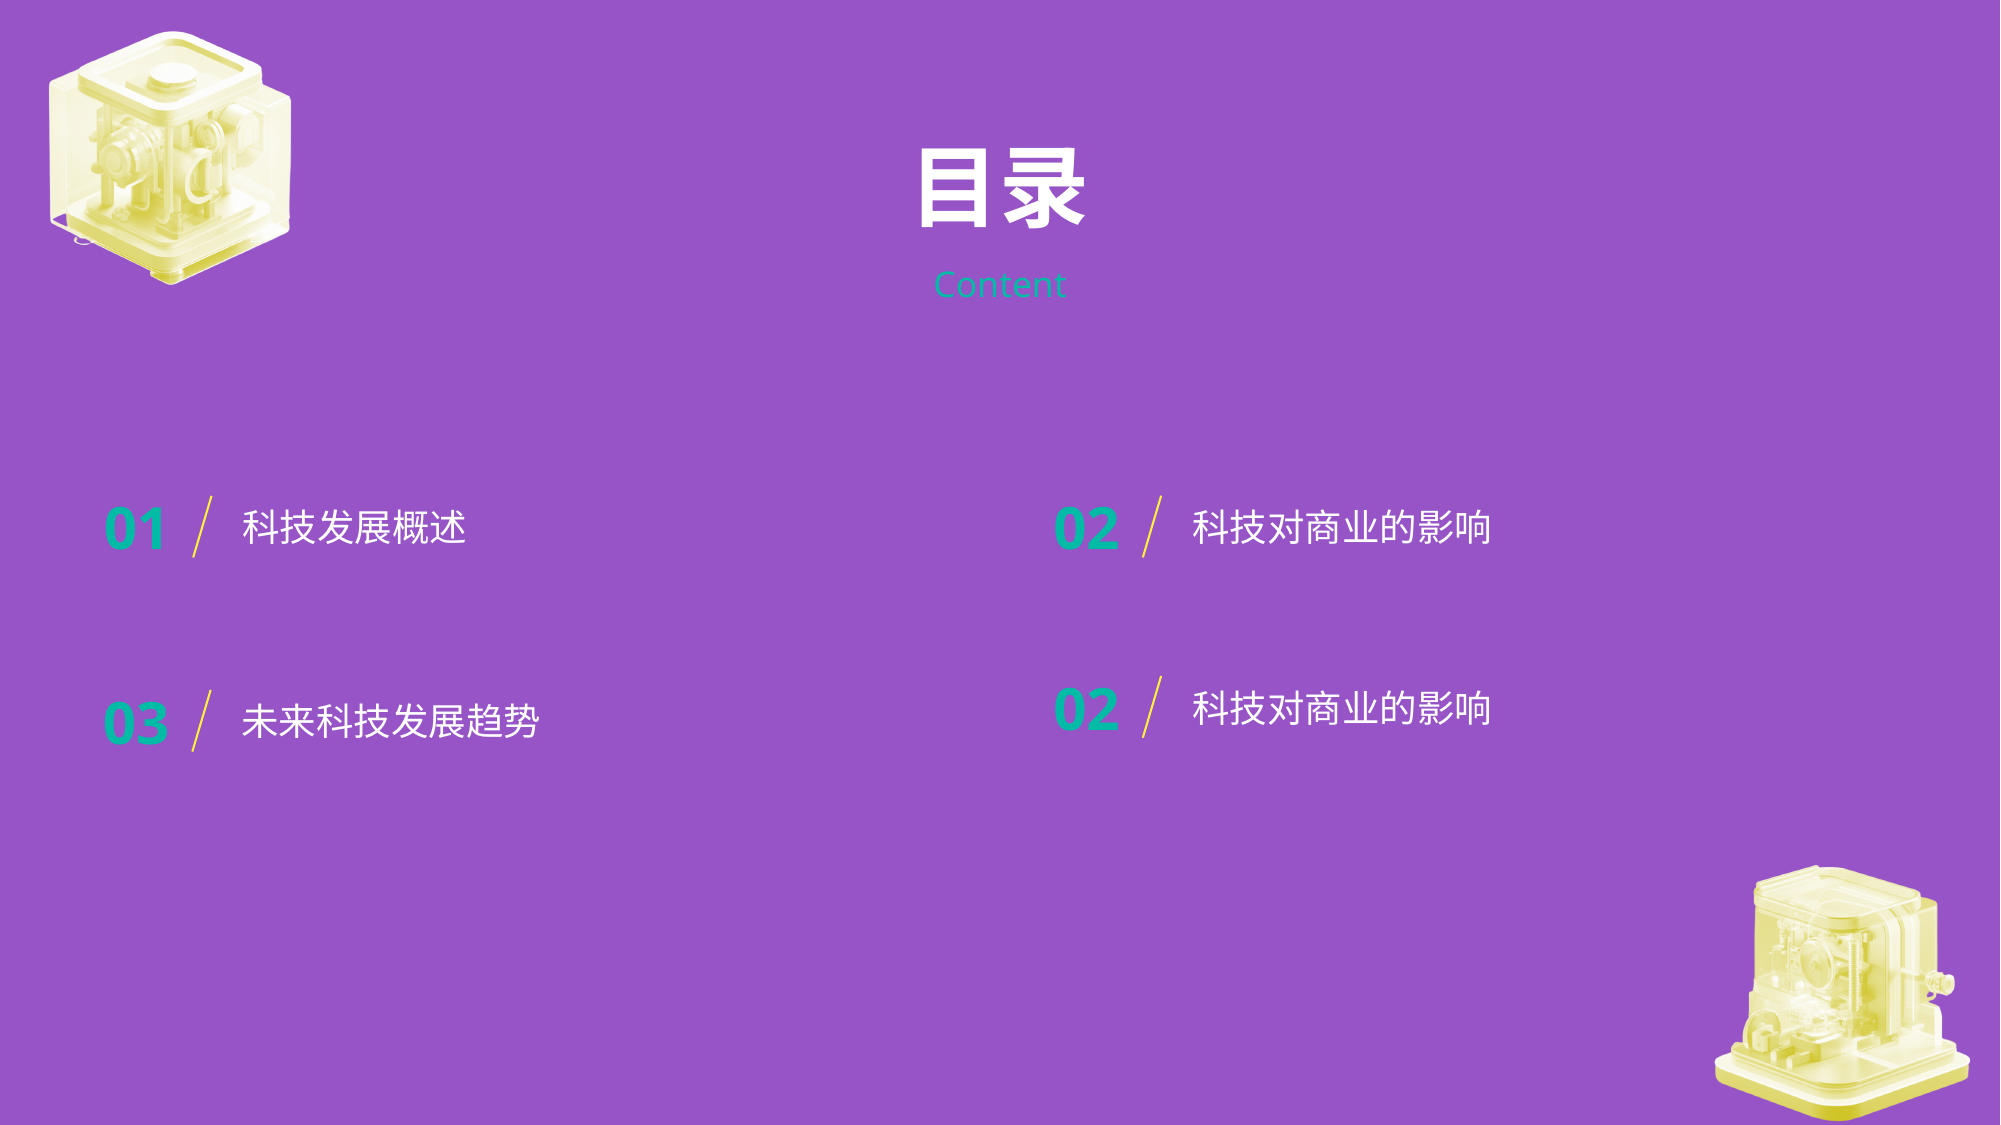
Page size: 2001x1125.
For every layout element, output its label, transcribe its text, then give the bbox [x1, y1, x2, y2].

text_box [88, 668, 975, 774]
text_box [1038, 654, 1925, 760]
picture [1710, 860, 1973, 1125]
picture [42, 28, 297, 289]
text_box Content [783, 254, 1217, 313]
text_box 目录 [783, 123, 1217, 247]
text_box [88, 474, 975, 580]
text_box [1038, 474, 1925, 580]
